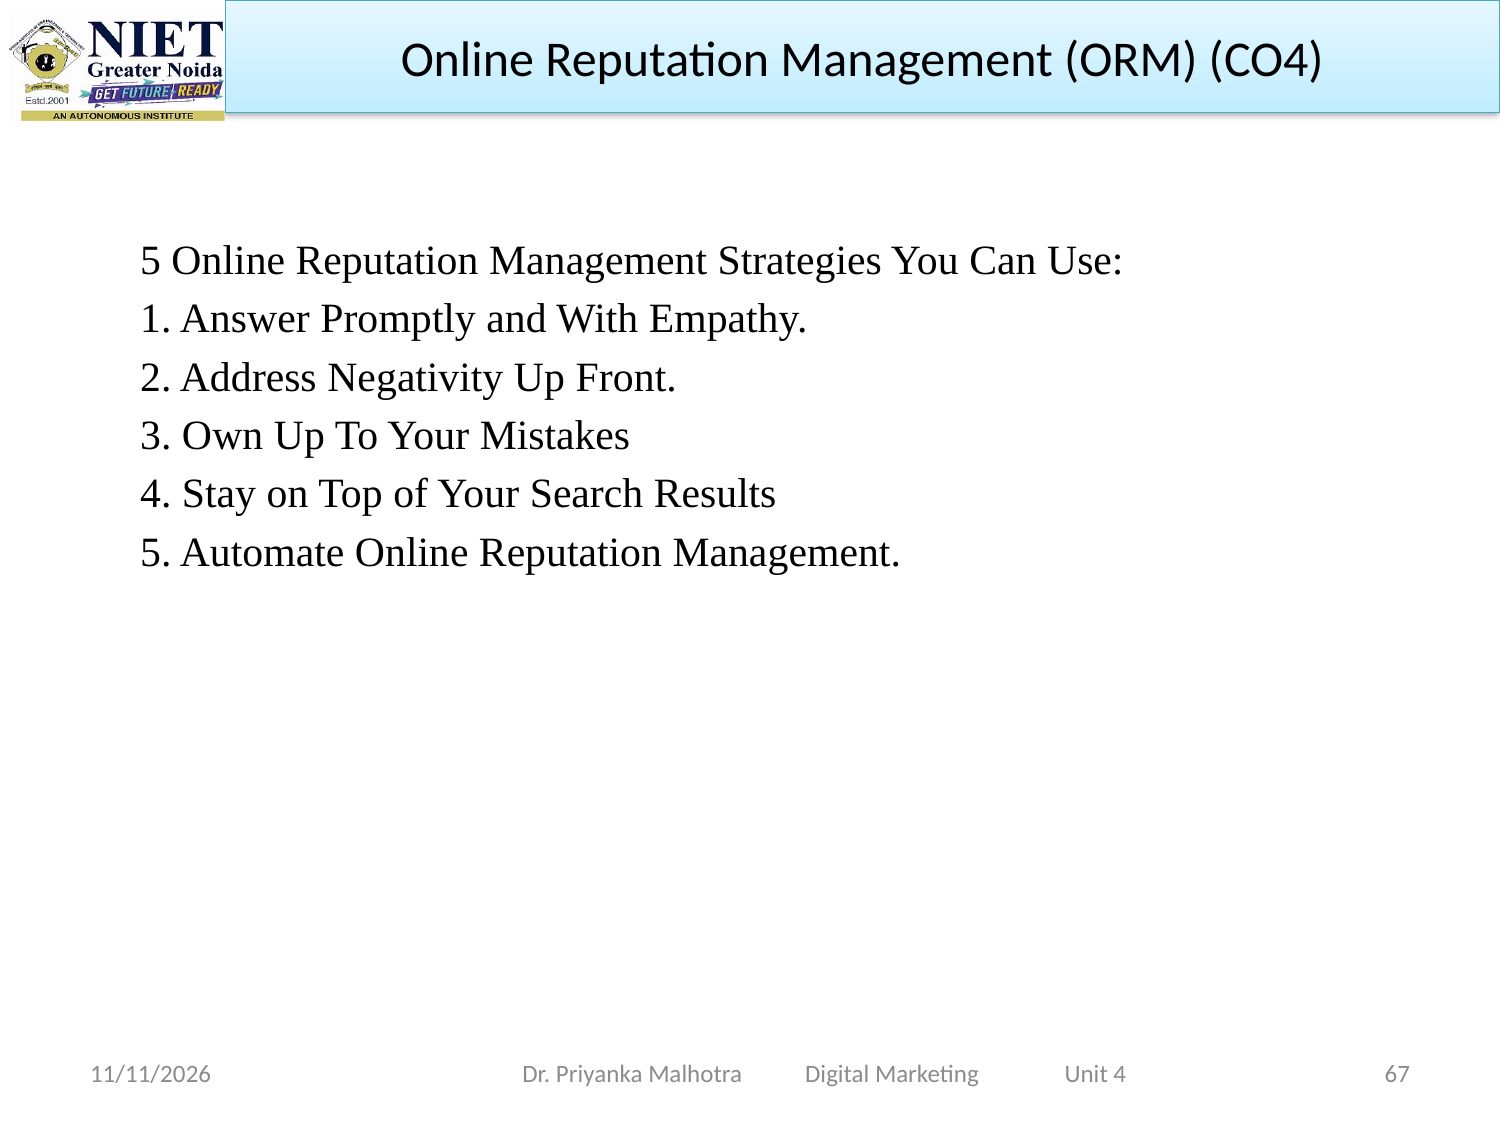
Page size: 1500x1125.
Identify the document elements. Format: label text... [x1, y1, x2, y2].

list 5 Online Reputation Management Strategies You Can Use: 1. Answer Promptly and With Empathy. 2. Address Negativity Up Front. 3. Own Up To Your Mistakes 4. Stay on Top of Your Search Results 5. Automate Online Reputation Management. [125, 224, 1438, 1025]
slide_number 67 [1074, 1042, 1425, 1103]
picture [9, 0, 226, 151]
footer Dr. Priyanka Malhotra Digital Marketing Unit 4 [412, 1042, 1074, 1103]
slide_number 28-May-24 [75, 1042, 412, 1103]
text_box Online Reputation Management (ORM) (CO4) [226, 0, 1500, 113]
